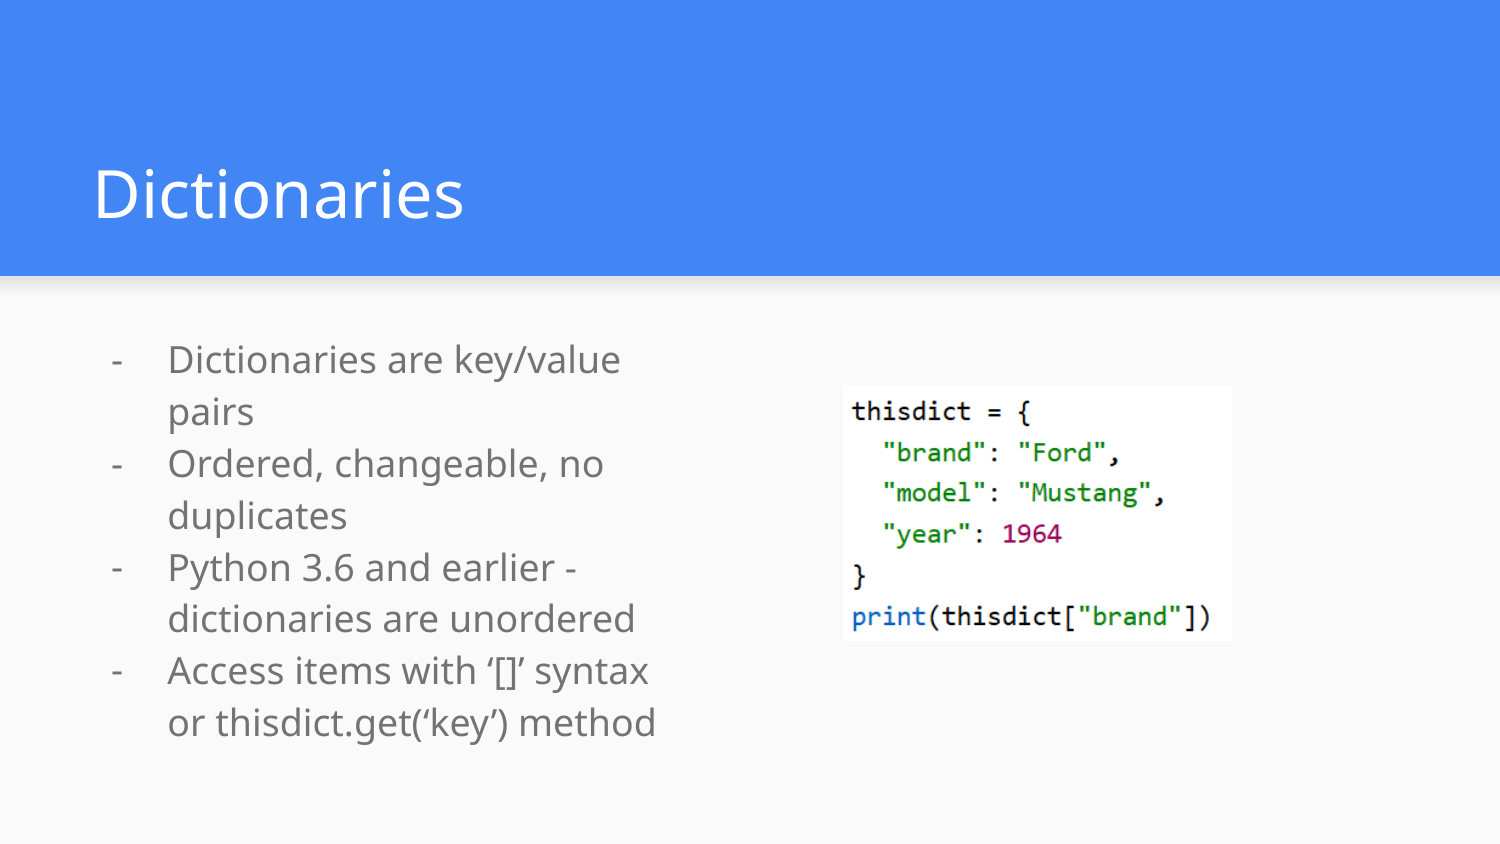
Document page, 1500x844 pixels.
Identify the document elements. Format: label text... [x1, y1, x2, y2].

picture [843, 385, 1232, 642]
list Dictionaries are key/value pairs Ordered, changeable, no duplicates Python 3.6 and earlier - dictionaries are unordered Access items with ‘[]’ syntax or thisdict.get(‘key’) method [77, 314, 702, 760]
title Dictionaries [77, 121, 1427, 248]
